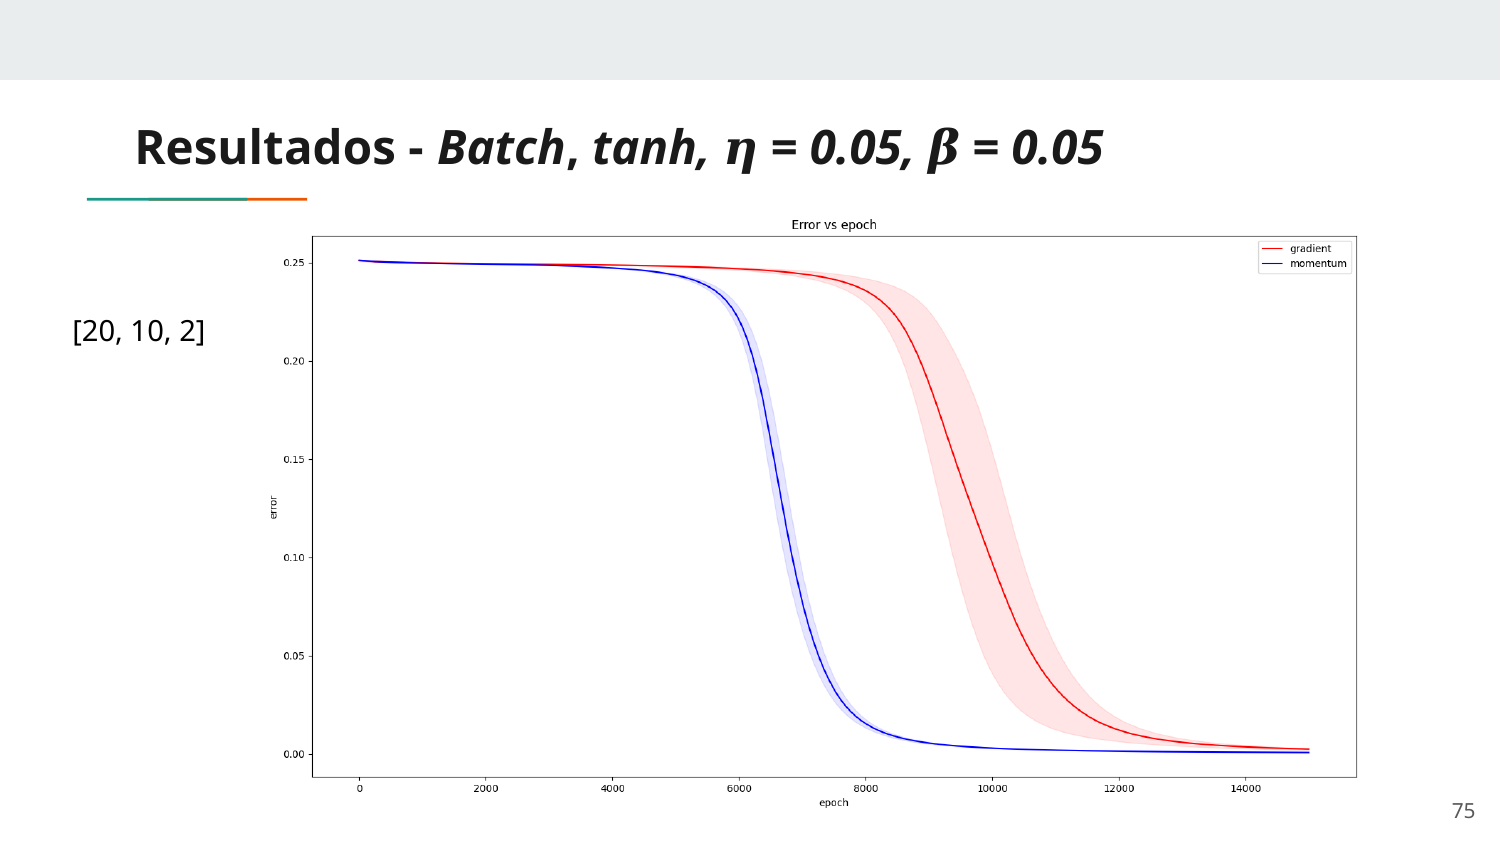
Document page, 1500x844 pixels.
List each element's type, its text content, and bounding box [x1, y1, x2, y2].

title Resultados - Batch, tanh, 𝜼 = 0.05, 𝜷 = 0.05 [119, 101, 1381, 190]
slide_number ‹#› [1400, 779, 1491, 844]
text_box [20, 10, 2] [57, 297, 235, 363]
picture [258, 214, 1376, 815]
